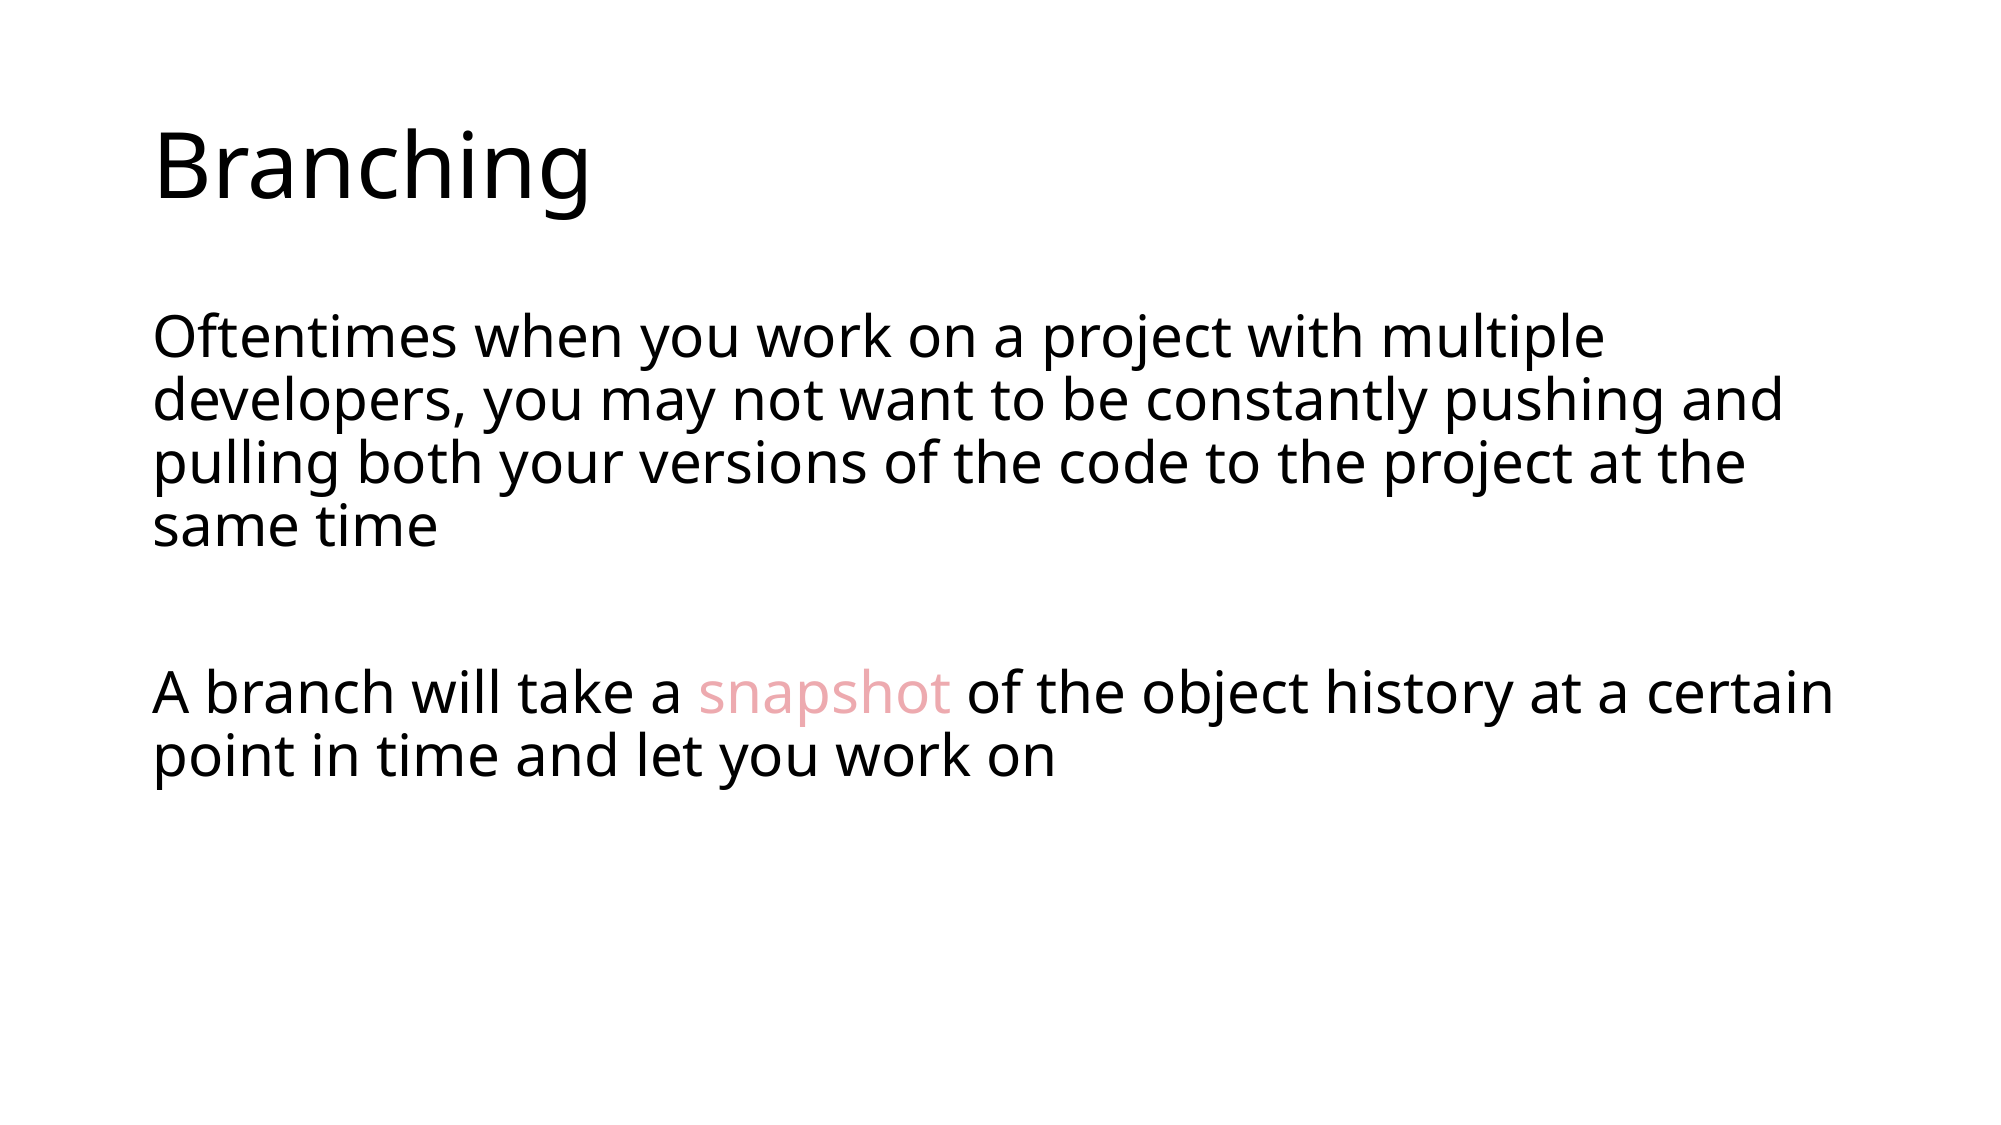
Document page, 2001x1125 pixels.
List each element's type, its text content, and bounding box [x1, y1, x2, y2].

list Oftentimes when you work on a project with multiple developers, you may not want to be constantly pushing and pulling both your versions of the code to the project at the same time A branch will take a snapshot of the object history at a certain point in time and let you work on [137, 299, 1863, 1014]
title Branching [137, 59, 1863, 278]
